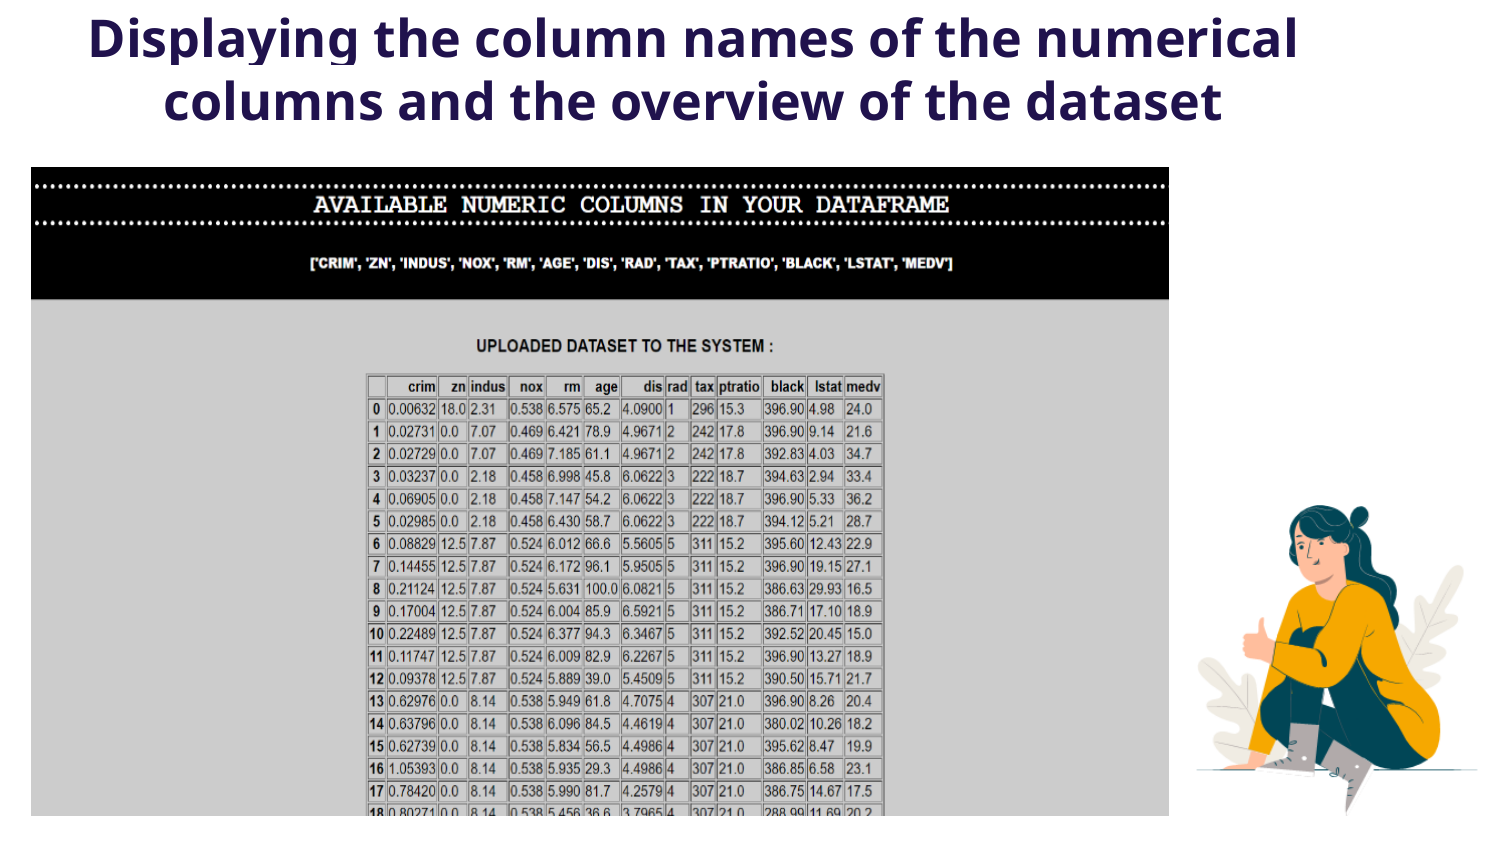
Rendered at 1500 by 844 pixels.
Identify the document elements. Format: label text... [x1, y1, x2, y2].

picture [1195, 505, 1478, 817]
picture [31, 167, 1169, 817]
text_box Displaying the column names of the numerical columns and the overview of the dataset [31, 0, 1356, 137]
